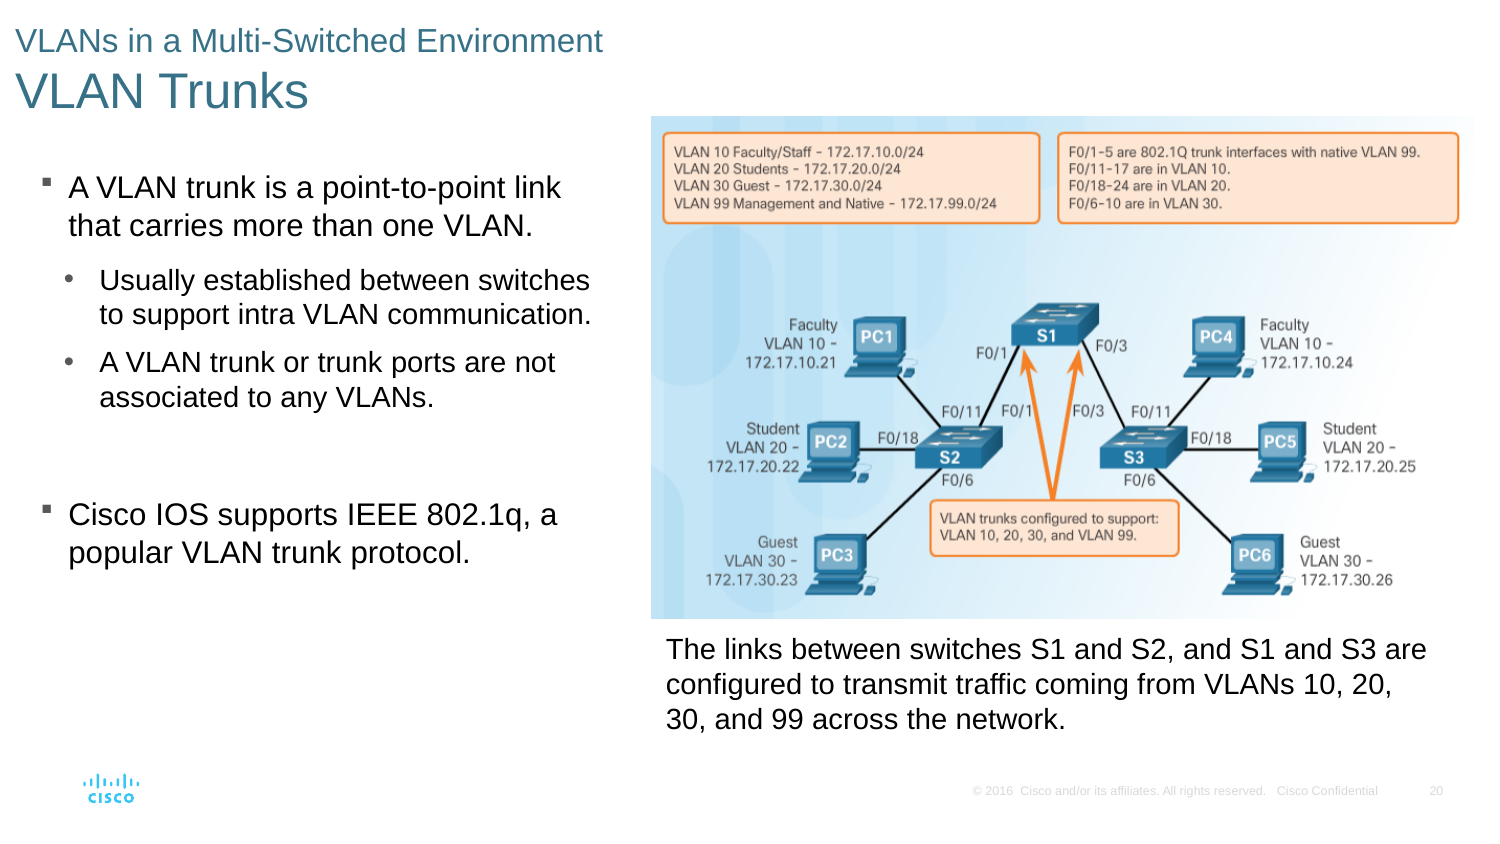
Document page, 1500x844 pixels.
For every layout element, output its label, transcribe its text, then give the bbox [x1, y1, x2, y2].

picture [650, 116, 1475, 619]
list A VLAN trunk is a point-to-point link that carries more than one VLAN. Usually established between switches to support intra VLAN communication. A VLAN trunk or trunk ports are not associated to any VLANs. Cisco IOS supports IEEE 802.1q, a popular VLAN trunk protocol. [25, 159, 634, 805]
title VLANs in a Multi-Switched Environment VLAN Trunks [0, 6, 1500, 131]
text_box The links between switches S1 and S2, and S1 and S3 are configured to transmit traffic coming from VLANs 10, 20, 30, and 99 across the network. [651, 626, 1458, 743]
